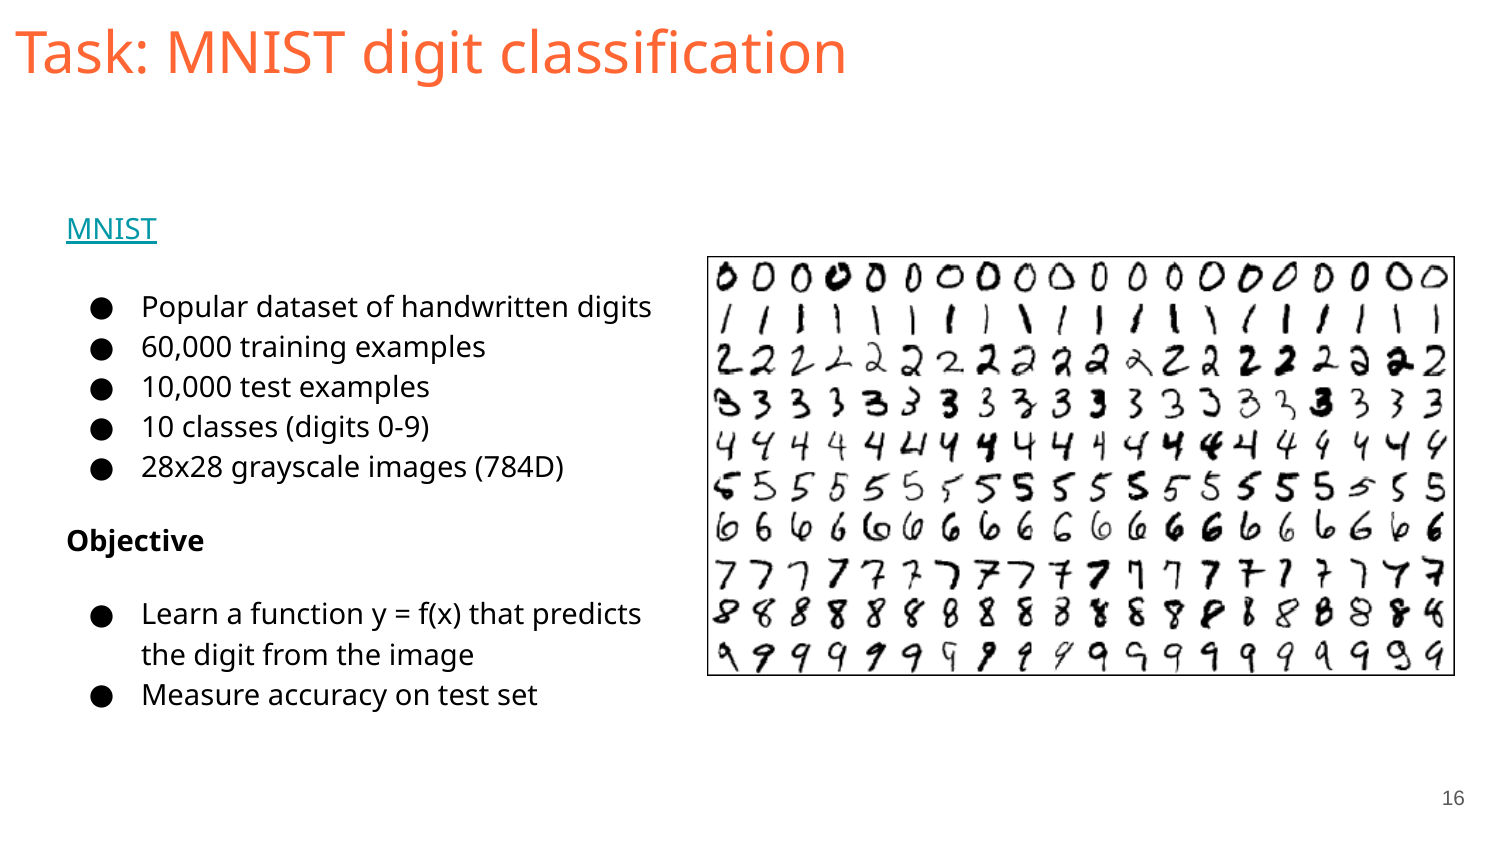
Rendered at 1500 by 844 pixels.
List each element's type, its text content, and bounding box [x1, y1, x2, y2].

list MNIST Popular dataset of handwritten digits 60,000 training examples 10,000 test examples 10 classes (digits 0-9) 28x28 grayscale images (784D) Objective Learn a function y = f(x) that predicts the digit from the image Measure accuracy on test set [51, 189, 708, 750]
picture [706, 256, 1455, 676]
slide_number ‹#› [1389, 764, 1480, 830]
title Task: MNIST digit classification [0, 0, 1398, 94]
